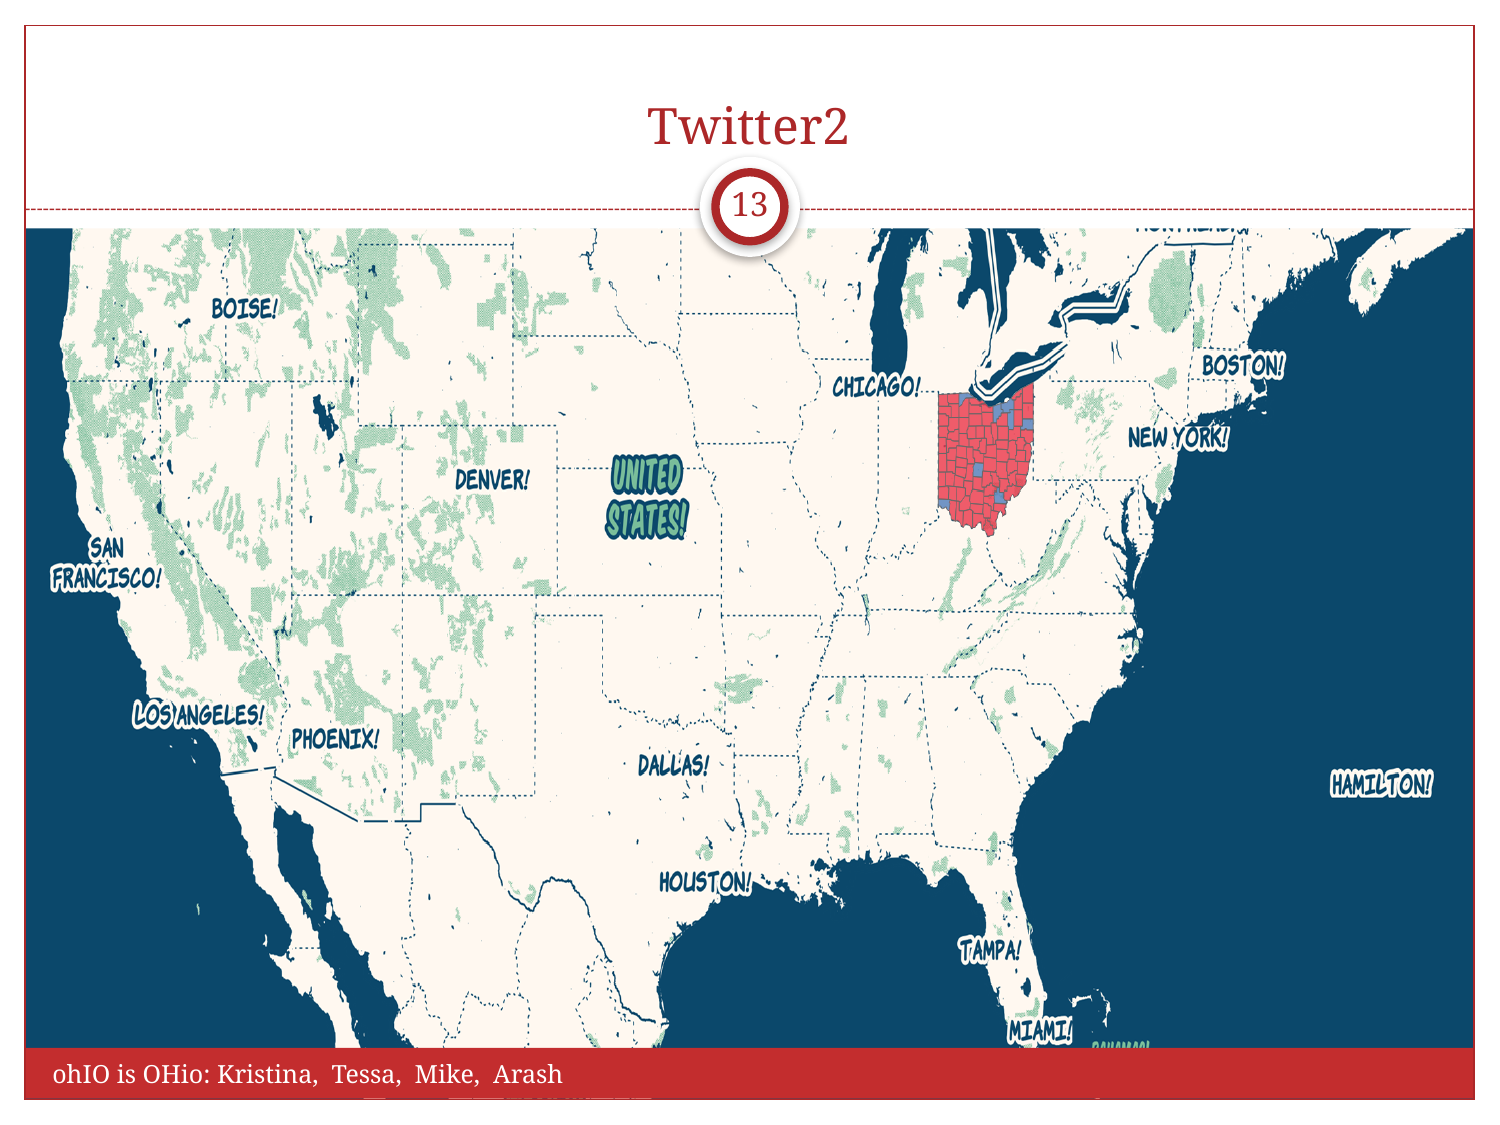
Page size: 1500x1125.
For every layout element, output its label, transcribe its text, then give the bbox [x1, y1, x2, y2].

picture [26, 229, 1473, 1047]
footer ohIO is OHio: Kristina, Tessa, Mike, Arash [37, 1051, 1468, 1112]
slide_number 13 [712, 169, 788, 243]
title Twitter2 [49, 37, 1450, 162]
